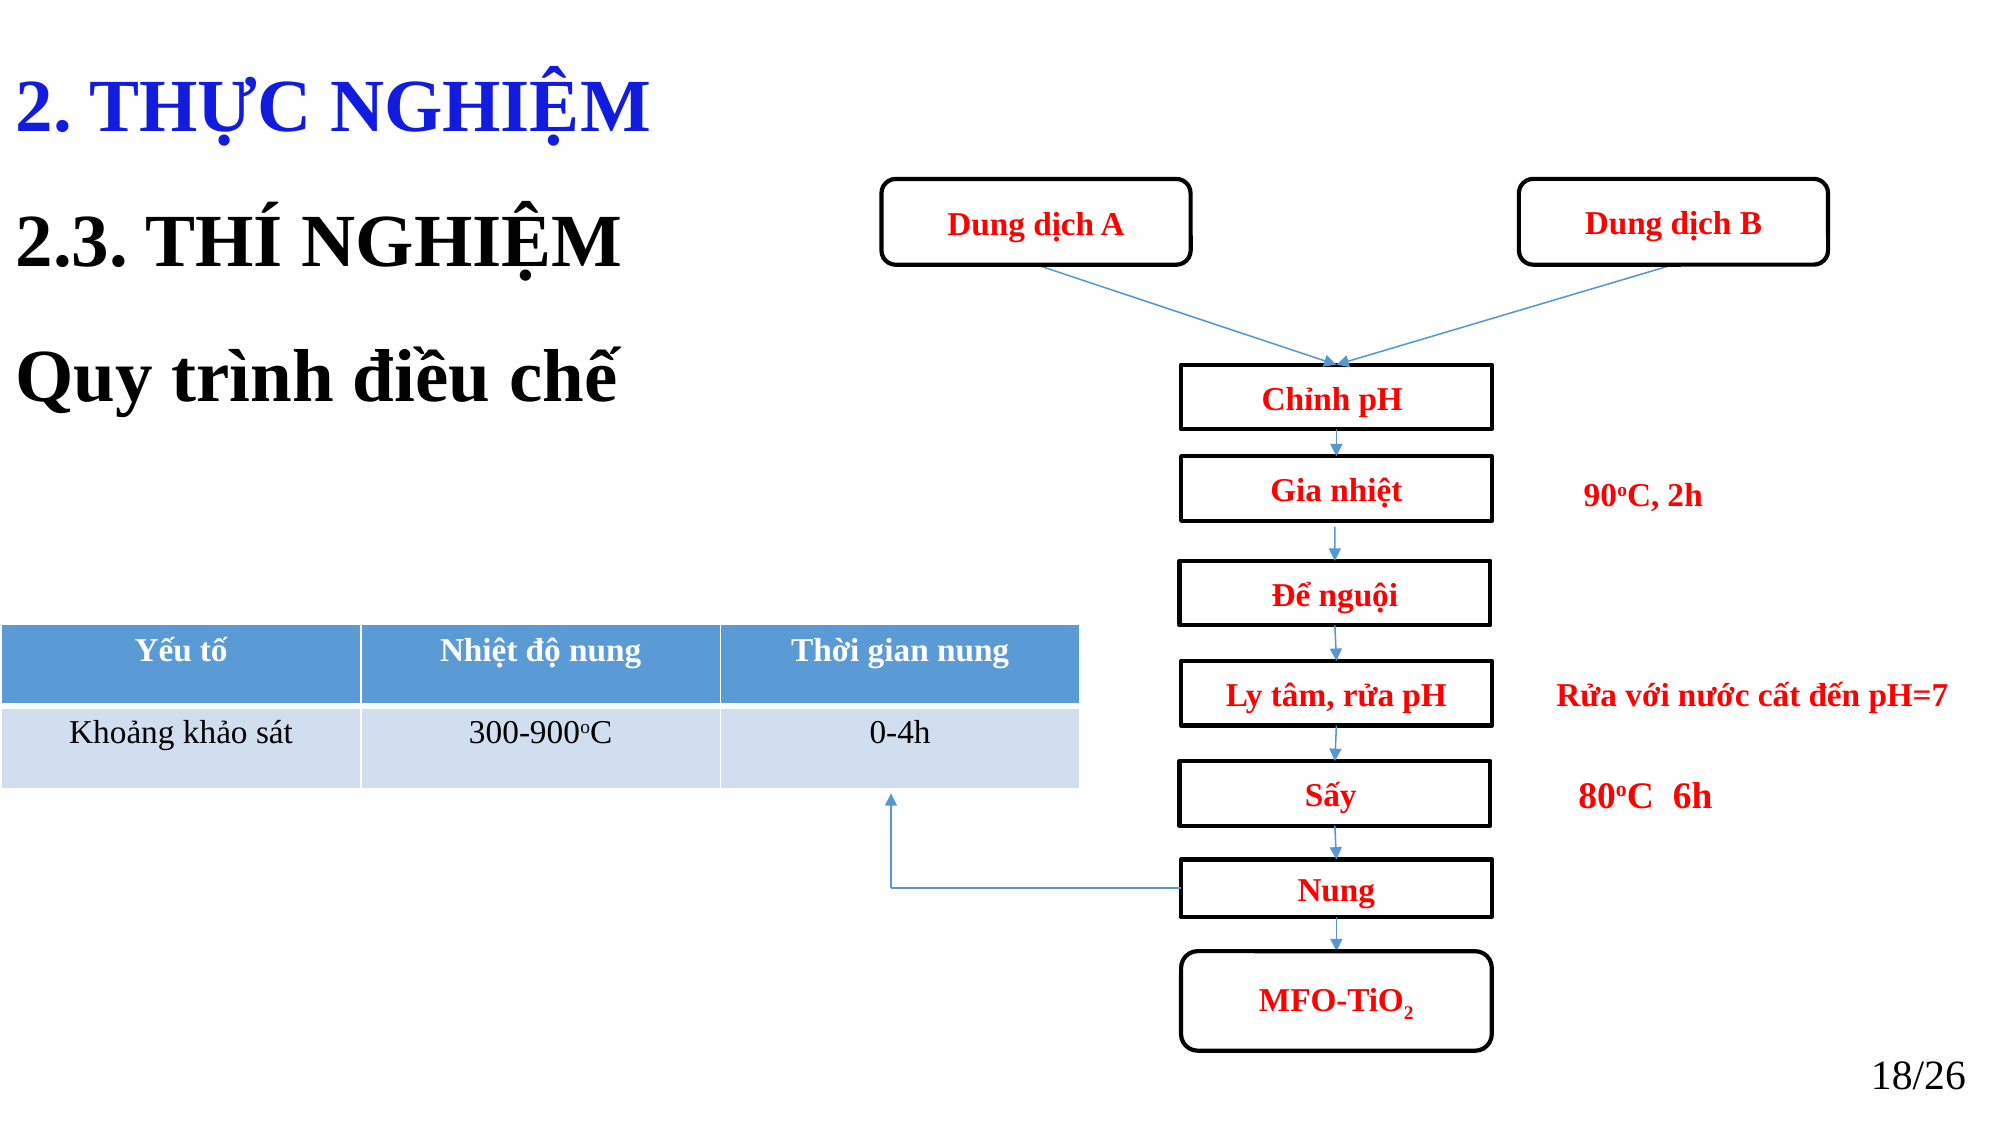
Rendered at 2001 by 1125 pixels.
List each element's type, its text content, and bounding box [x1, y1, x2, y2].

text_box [1336, 264, 1674, 365]
text_box Dung dịch B [1518, 178, 1829, 265]
title 2. THỰC NGHIỆM 2.3. THÍ NGHIỆM Quy trình điều chế [0, 0, 689, 518]
text_box Sấy [1179, 760, 1491, 826]
table_cell 0-4h [721, 709, 1079, 788]
text_box 90oC, 2h [1568, 465, 1721, 521]
text_box Để nguội [1179, 560, 1491, 626]
text_box Chỉnh pH [1181, 373, 1492, 430]
table_header Nhiệt độ nung [362, 625, 720, 703]
text_box Ly tâm, rửa pH [1181, 660, 1492, 726]
slide_number 18/26 [1514, 1042, 1982, 1103]
text_box MFO-TiO2 [1181, 951, 1492, 1051]
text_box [1035, 264, 1335, 365]
table_cell Khoảng khảo sát [2, 709, 360, 788]
text_box 80oC 6h [1563, 763, 1928, 823]
text_box Dung dịch A [881, 178, 1191, 265]
table_header Yếu tố [2, 625, 360, 703]
table_cell 300-900oC [362, 709, 720, 788]
text_box Gia nhiệt [1181, 456, 1492, 521]
text_box Nung [1181, 859, 1492, 917]
table_header Thời gian nung [721, 625, 1079, 703]
text_box Rửa với nước cất đến pH=7 [1541, 665, 1970, 721]
